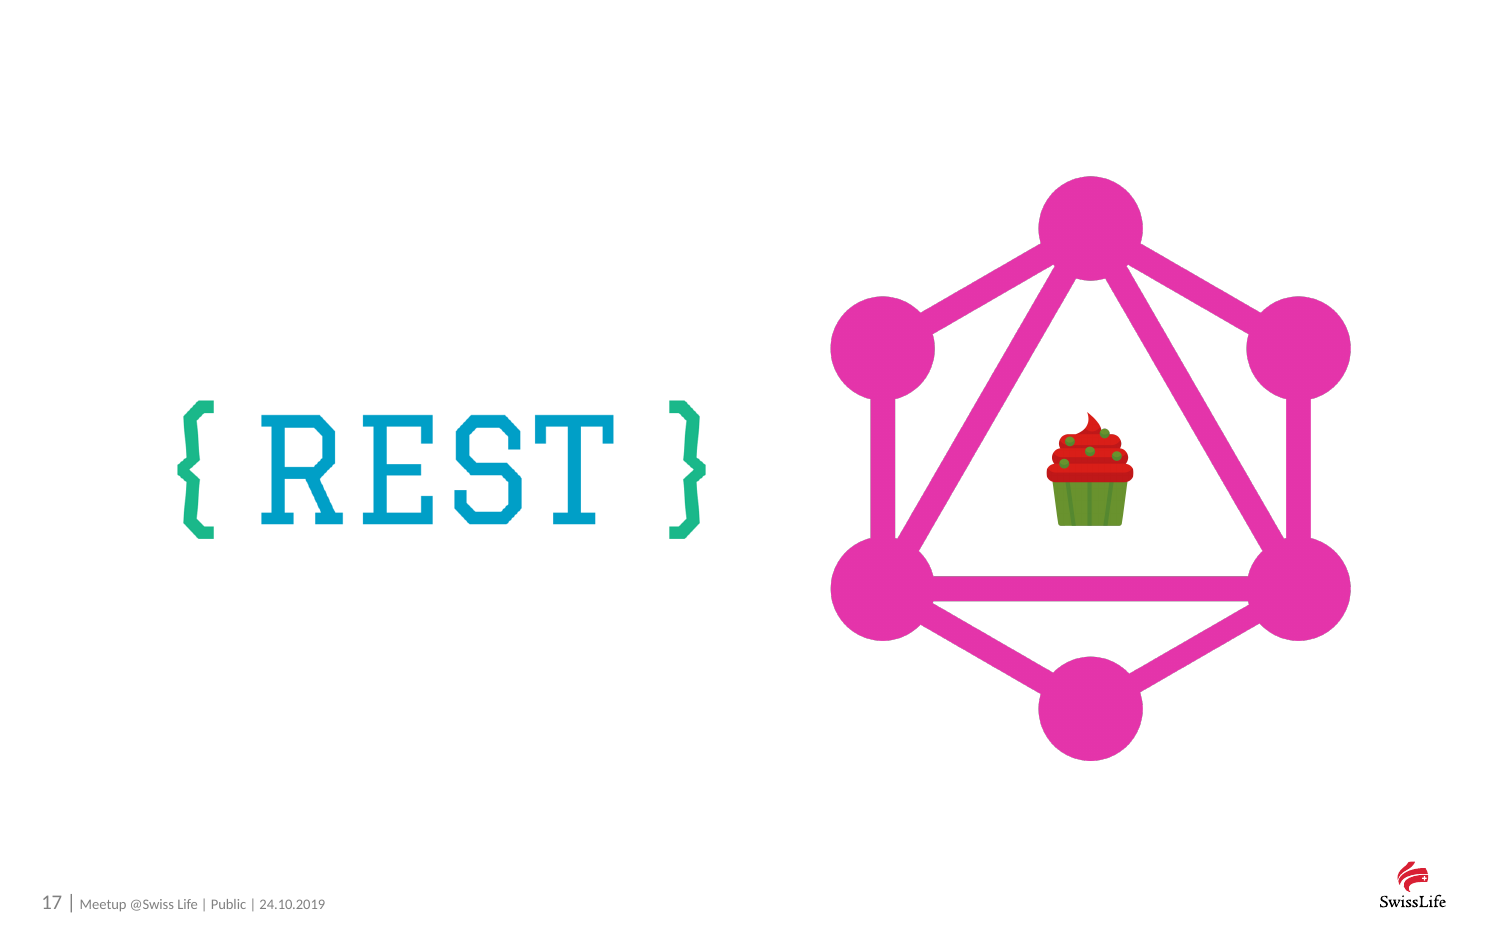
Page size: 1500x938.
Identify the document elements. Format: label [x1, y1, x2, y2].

picture [133, 169, 732, 768]
picture [792, 170, 1389, 767]
